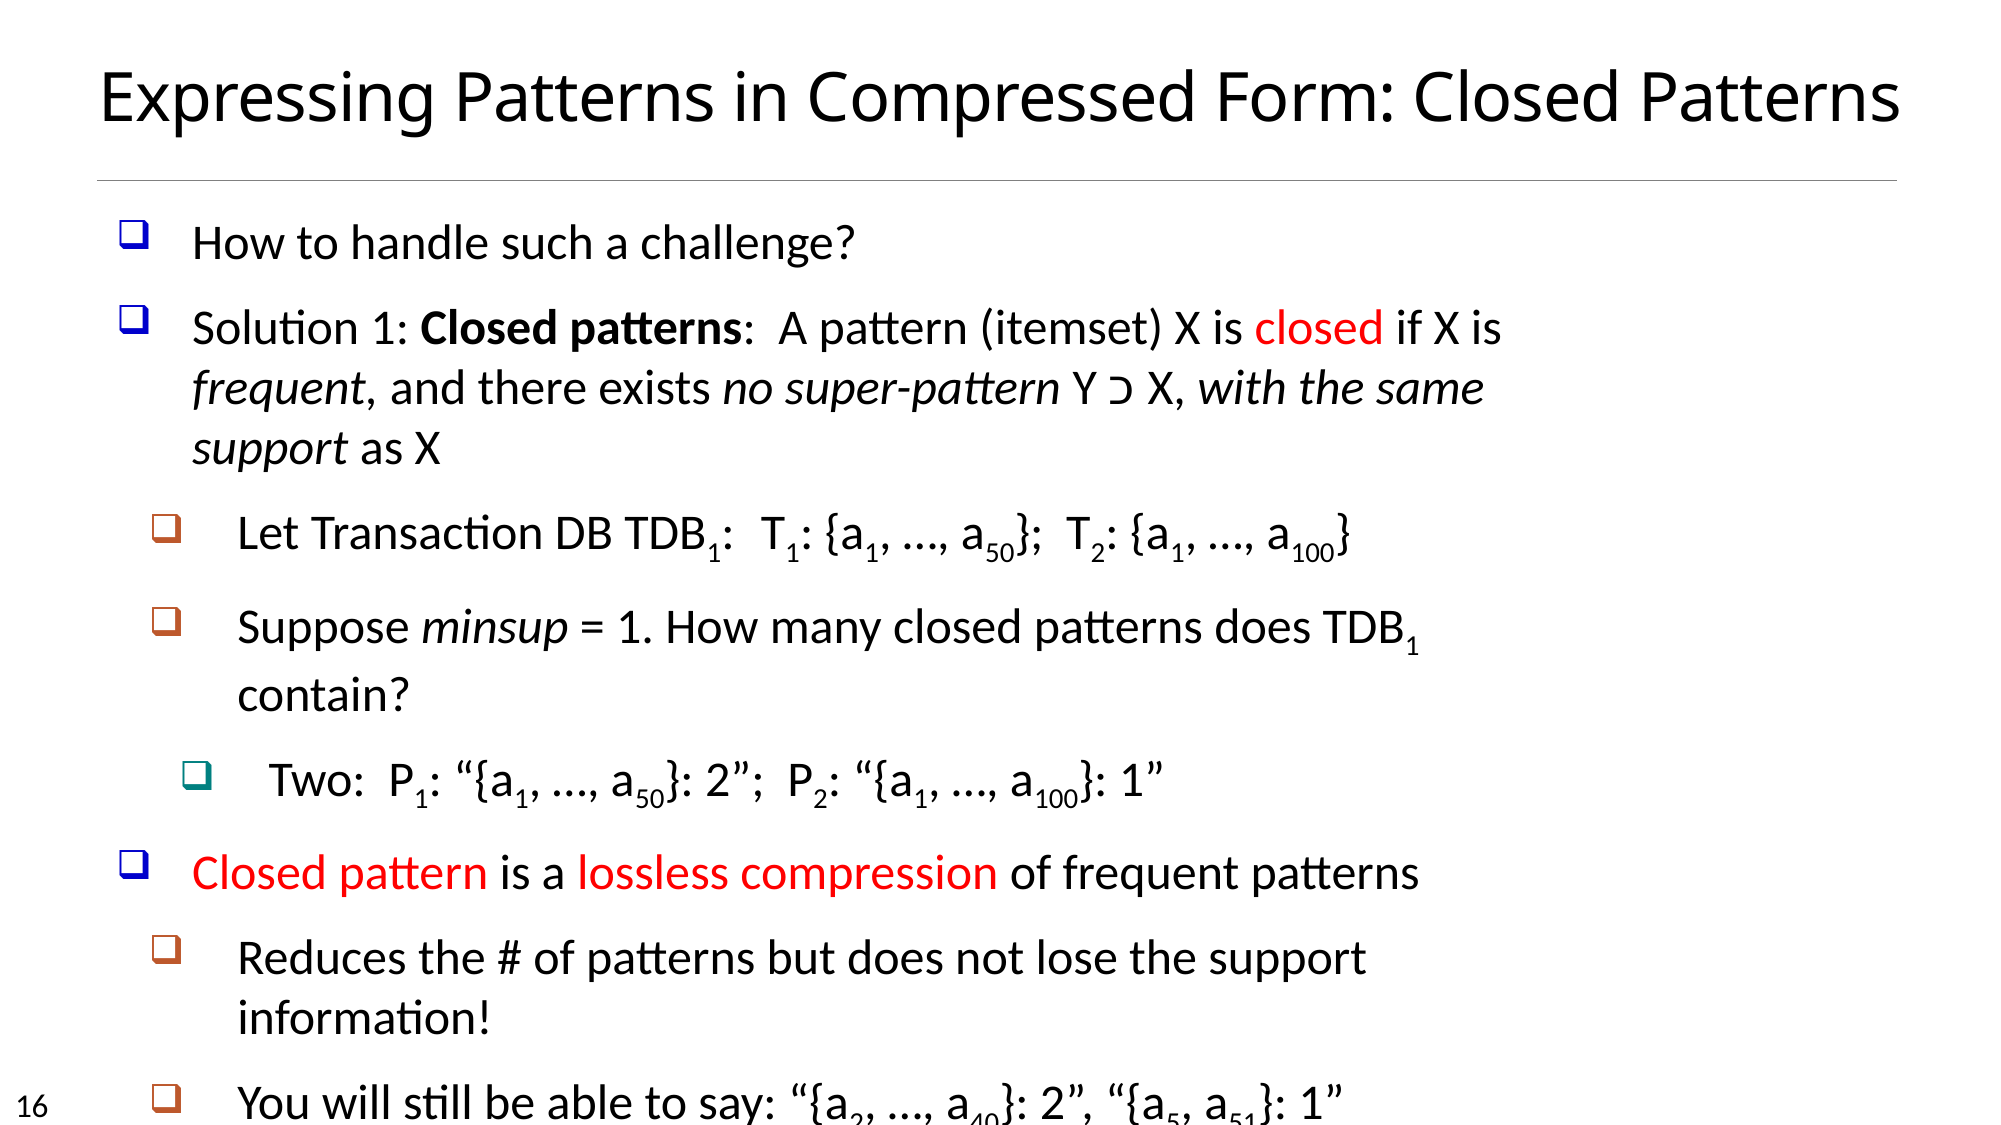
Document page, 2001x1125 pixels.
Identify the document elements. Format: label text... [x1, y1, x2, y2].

list How to handle such a challenge? Solution 1: Closed patterns: A pattern (itemset) X is closed if X is frequent, and there exists no super-pattern Y כ X, with the same support as X Let Transaction DB TDB1: T1: {a1, …, a50}; T2: {a1, …, a100} Suppose minsup = 1. How many closed patterns does TDB1 contain? Two: P1: “{a1, …, a50}: 2”; P2: “{a1, …, a100}: 1” Closed pattern is a lossless compression of frequent patterns Reduces the # of patterns but does not lose the support information! You will still be able to say: “{a2, …, a40}: 2”, “{a5, a51}: 1” [101, 202, 1597, 1088]
title Expressing Patterns in Compressed Form: Closed Patterns [0, 0, 2000, 143]
